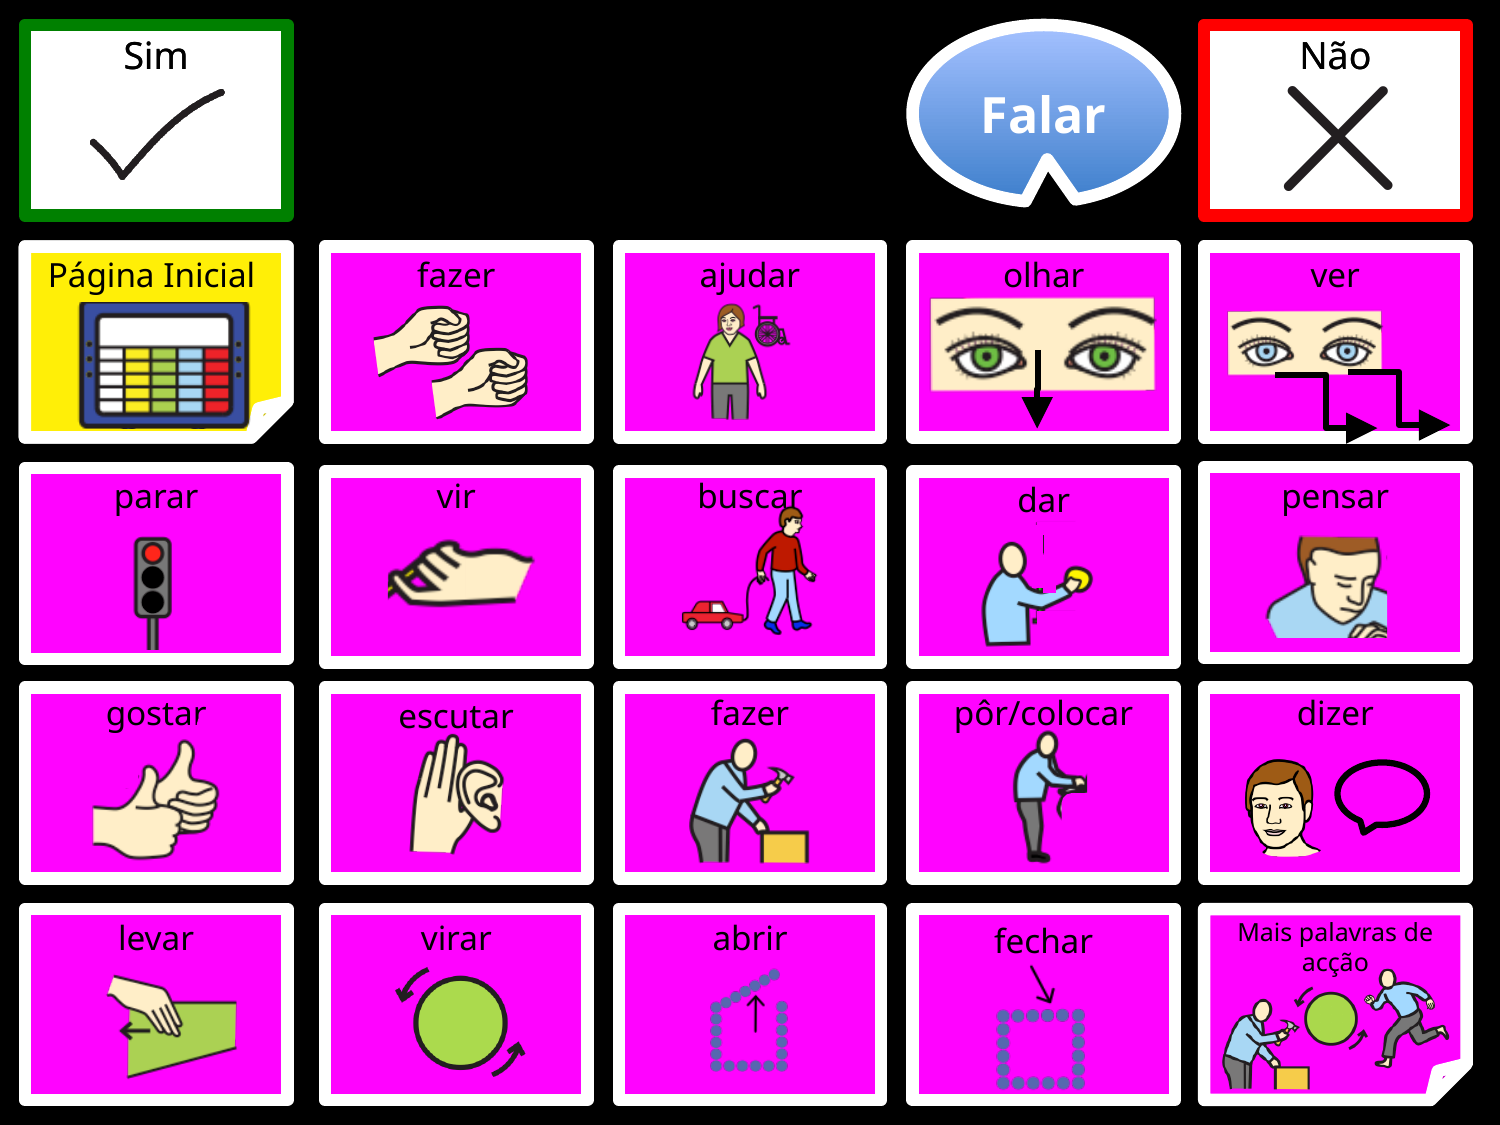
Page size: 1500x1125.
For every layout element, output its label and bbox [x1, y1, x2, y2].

picture [383, 945, 538, 1101]
picture [1254, 535, 1388, 638]
text_box [1204, 467, 1467, 658]
text_box [24, 468, 288, 659]
picture [62, 301, 267, 429]
text_box [1323, 1063, 1455, 1100]
text_box [324, 468, 588, 663]
text_box [912, 909, 1175, 1100]
text_box [618, 468, 882, 663]
text_box [618, 909, 882, 1100]
text_box [1204, 909, 1467, 1100]
picture [962, 946, 1121, 1105]
picture [363, 282, 538, 442]
text_box [24, 909, 288, 1100]
picture [76, 707, 261, 892]
picture [1275, 86, 1403, 202]
picture [1211, 960, 1463, 1101]
text_box [618, 246, 882, 438]
text_box [324, 687, 588, 879]
text_box [1204, 24, 1467, 86]
picture [1215, 253, 1400, 438]
picture [387, 482, 555, 716]
text_box [24, 684, 288, 879]
text_box [1204, 246, 1467, 438]
picture [674, 726, 827, 879]
picture [680, 946, 820, 1085]
text_box [24, 24, 288, 86]
picture [74, 53, 238, 217]
picture [387, 724, 529, 867]
picture [1000, 712, 1088, 882]
text_box [912, 483, 1175, 663]
text_box [324, 909, 588, 1100]
picture [912, 215, 1180, 483]
text_box [24, 246, 288, 438]
picture [76, 526, 225, 650]
picture [1226, 751, 1338, 863]
text_box [324, 246, 588, 438]
text_box [912, 684, 1175, 879]
text_box [618, 684, 882, 879]
text_box [1400, 428, 1418, 438]
picture [968, 505, 1126, 663]
picture [674, 495, 827, 648]
picture [674, 295, 809, 429]
picture [91, 945, 253, 1107]
text_box [1204, 684, 1467, 879]
